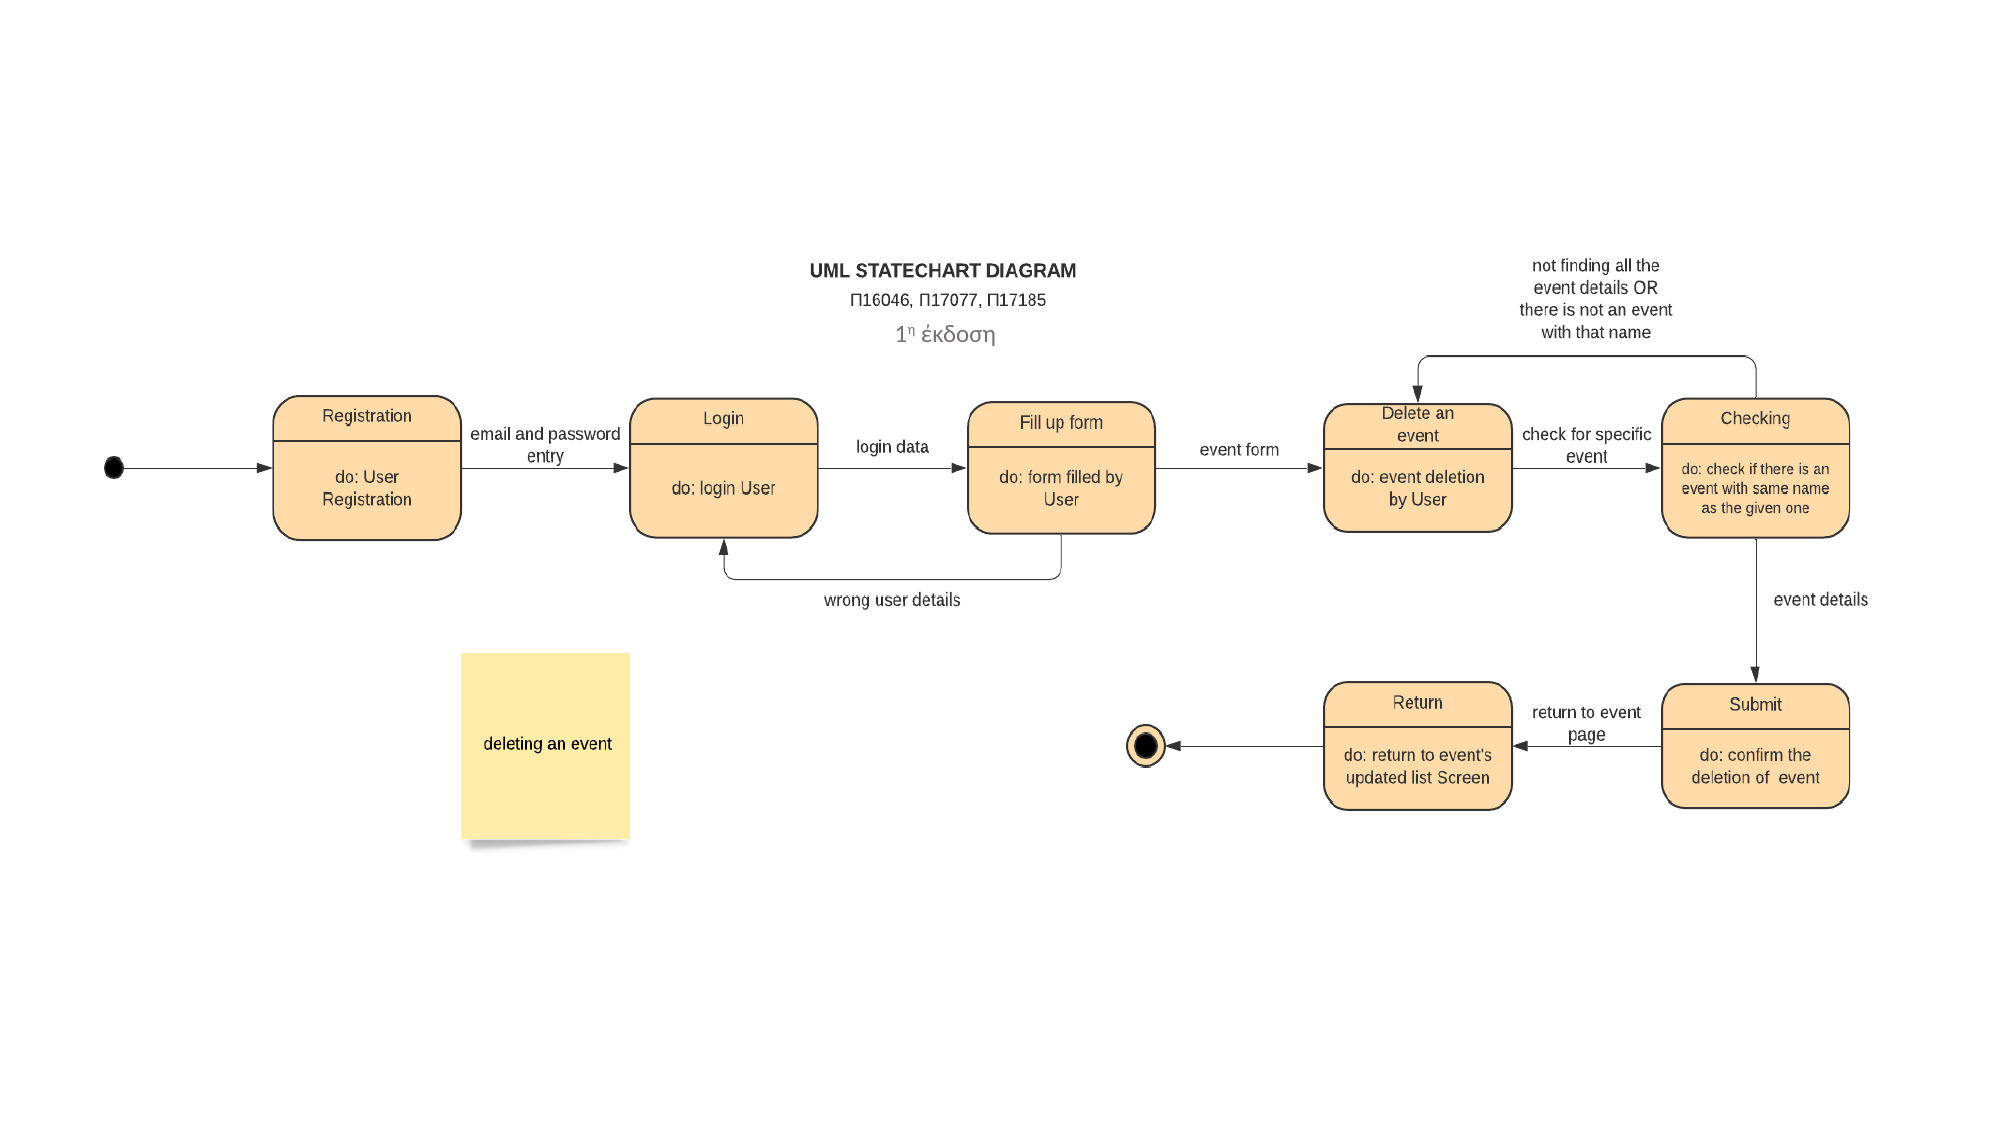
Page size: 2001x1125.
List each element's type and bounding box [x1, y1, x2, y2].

picture [75, 220, 1925, 905]
